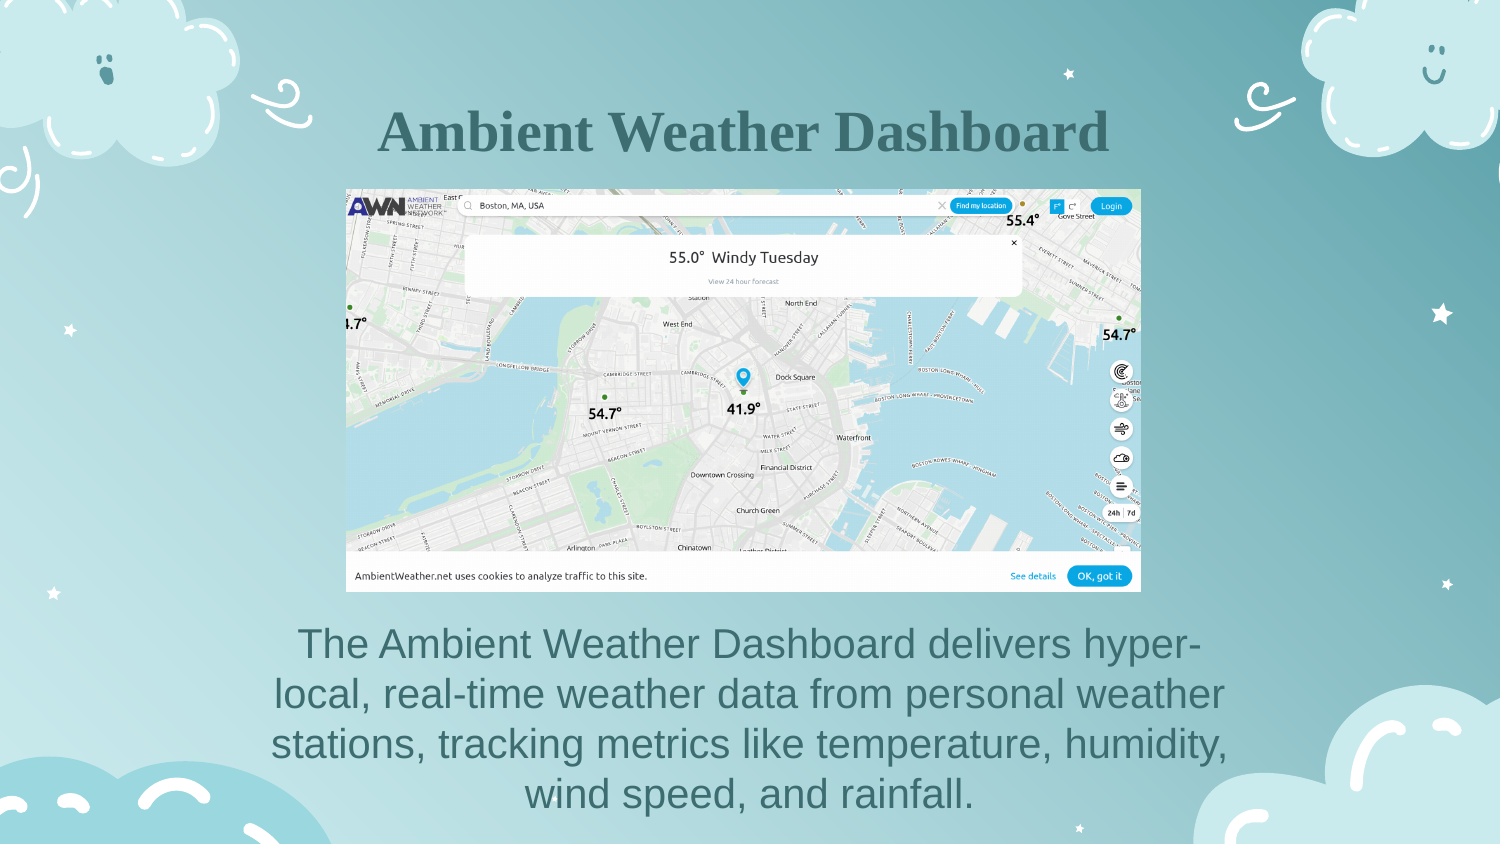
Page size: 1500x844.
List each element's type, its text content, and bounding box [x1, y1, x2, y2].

picture [346, 189, 1142, 593]
subtitle The Ambient Weather Dashboard delivers hyper-local, real-time weather data from personal weather stations, tracking metrics like temperature, humidity, wind speed, and rainfall. [239, 622, 1261, 812]
title Ambient Weather Dashboard [316, 95, 1172, 160]
